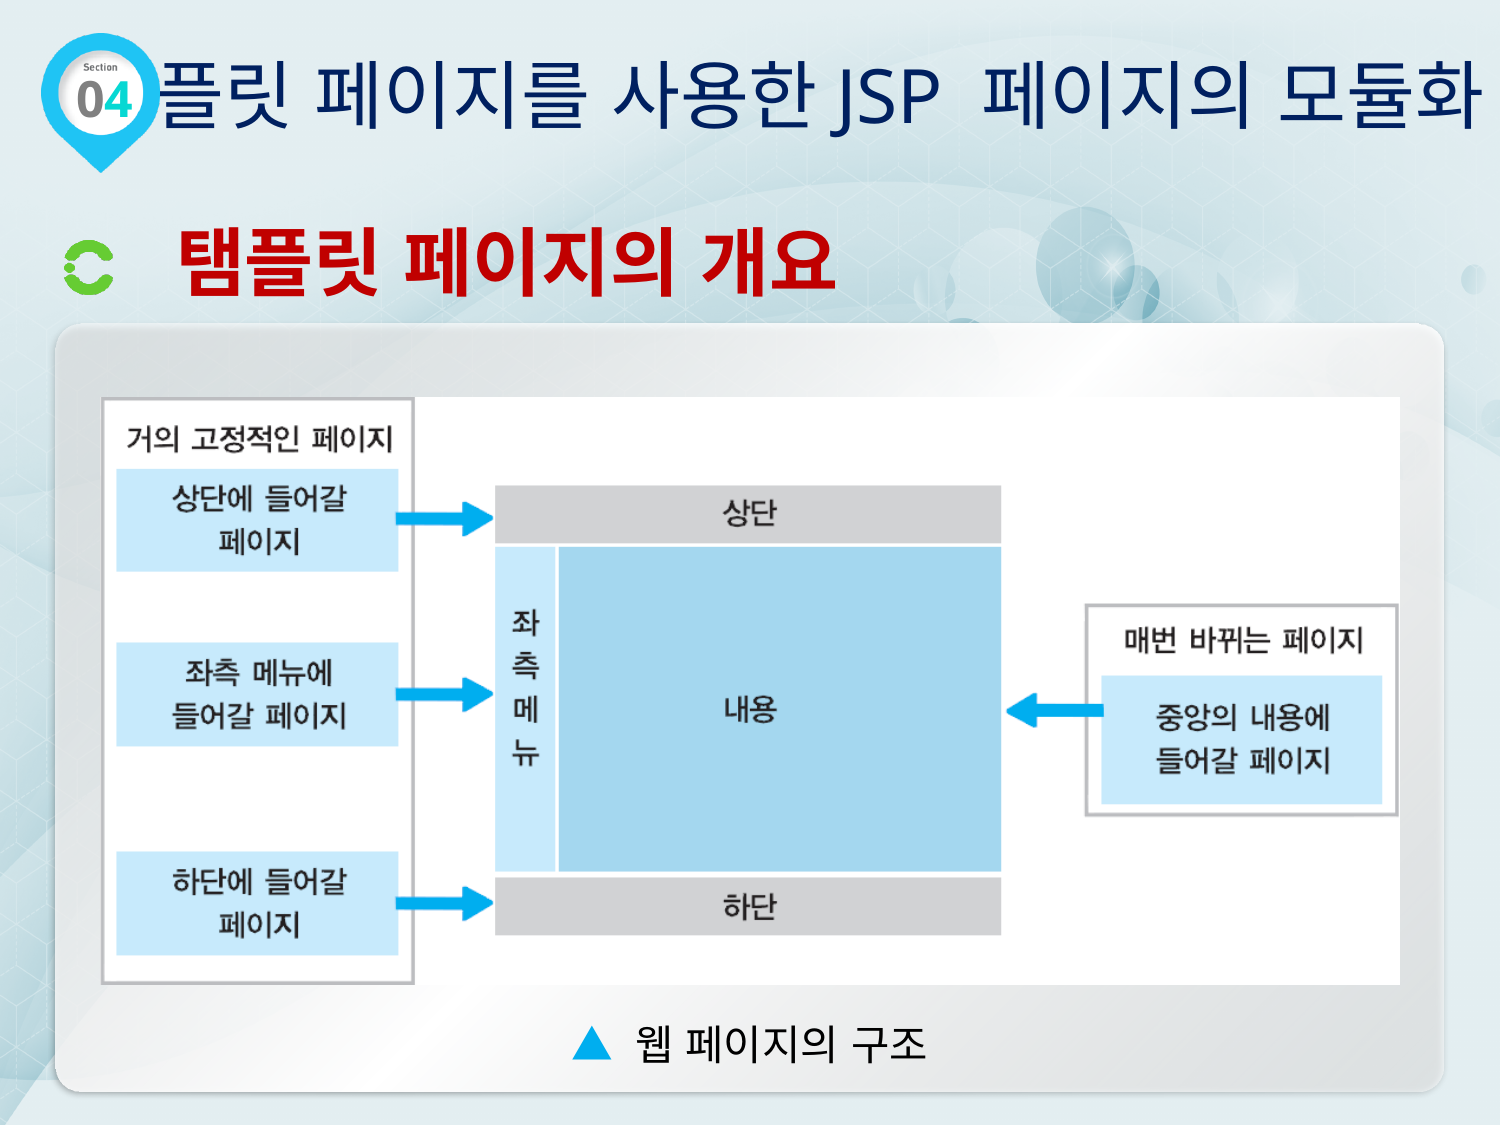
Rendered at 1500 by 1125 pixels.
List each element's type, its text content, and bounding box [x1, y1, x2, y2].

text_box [40, 33, 160, 173]
text_box 탬플릿 페이지의 개요 [161, 208, 854, 313]
picture [100, 396, 1400, 985]
picture [64, 240, 113, 295]
title 템플릿 페이지를 사용한JSP 페이지의 모듈화 [0, 0, 1500, 188]
text_box ▲ 웹 페이지의 구조 [556, 1011, 944, 1077]
text_box [53, 321, 1446, 1094]
